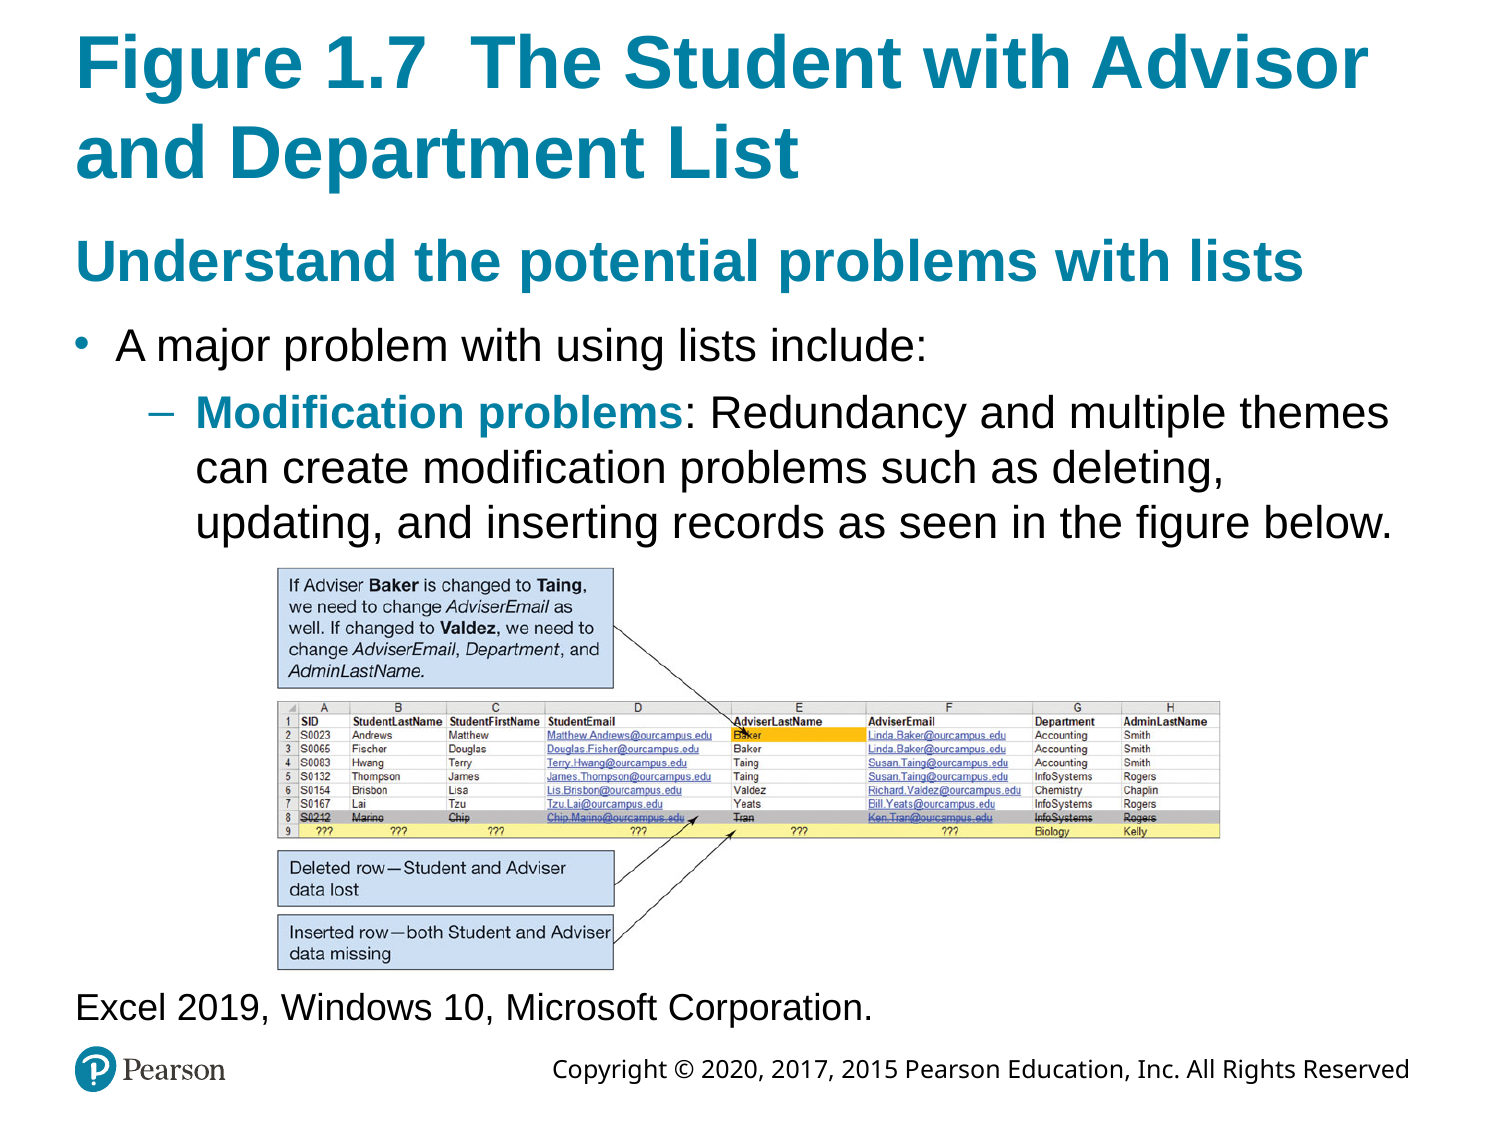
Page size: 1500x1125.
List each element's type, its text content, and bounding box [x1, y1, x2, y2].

title Figure 1.7 The Student with Advisor and Department List [75, 9, 1413, 197]
list Understand the potential problems with lists [75, 220, 1413, 297]
list A major problem with using lists include: Modification problems: Redundancy and multiple themes can create modification problems such as deleting, updating, and inserting records as seen in the figure below. [73, 315, 1413, 551]
list Excel 2019, Windows 10, Microsoft Corporation. [75, 982, 1402, 1033]
picture [276, 562, 1221, 974]
